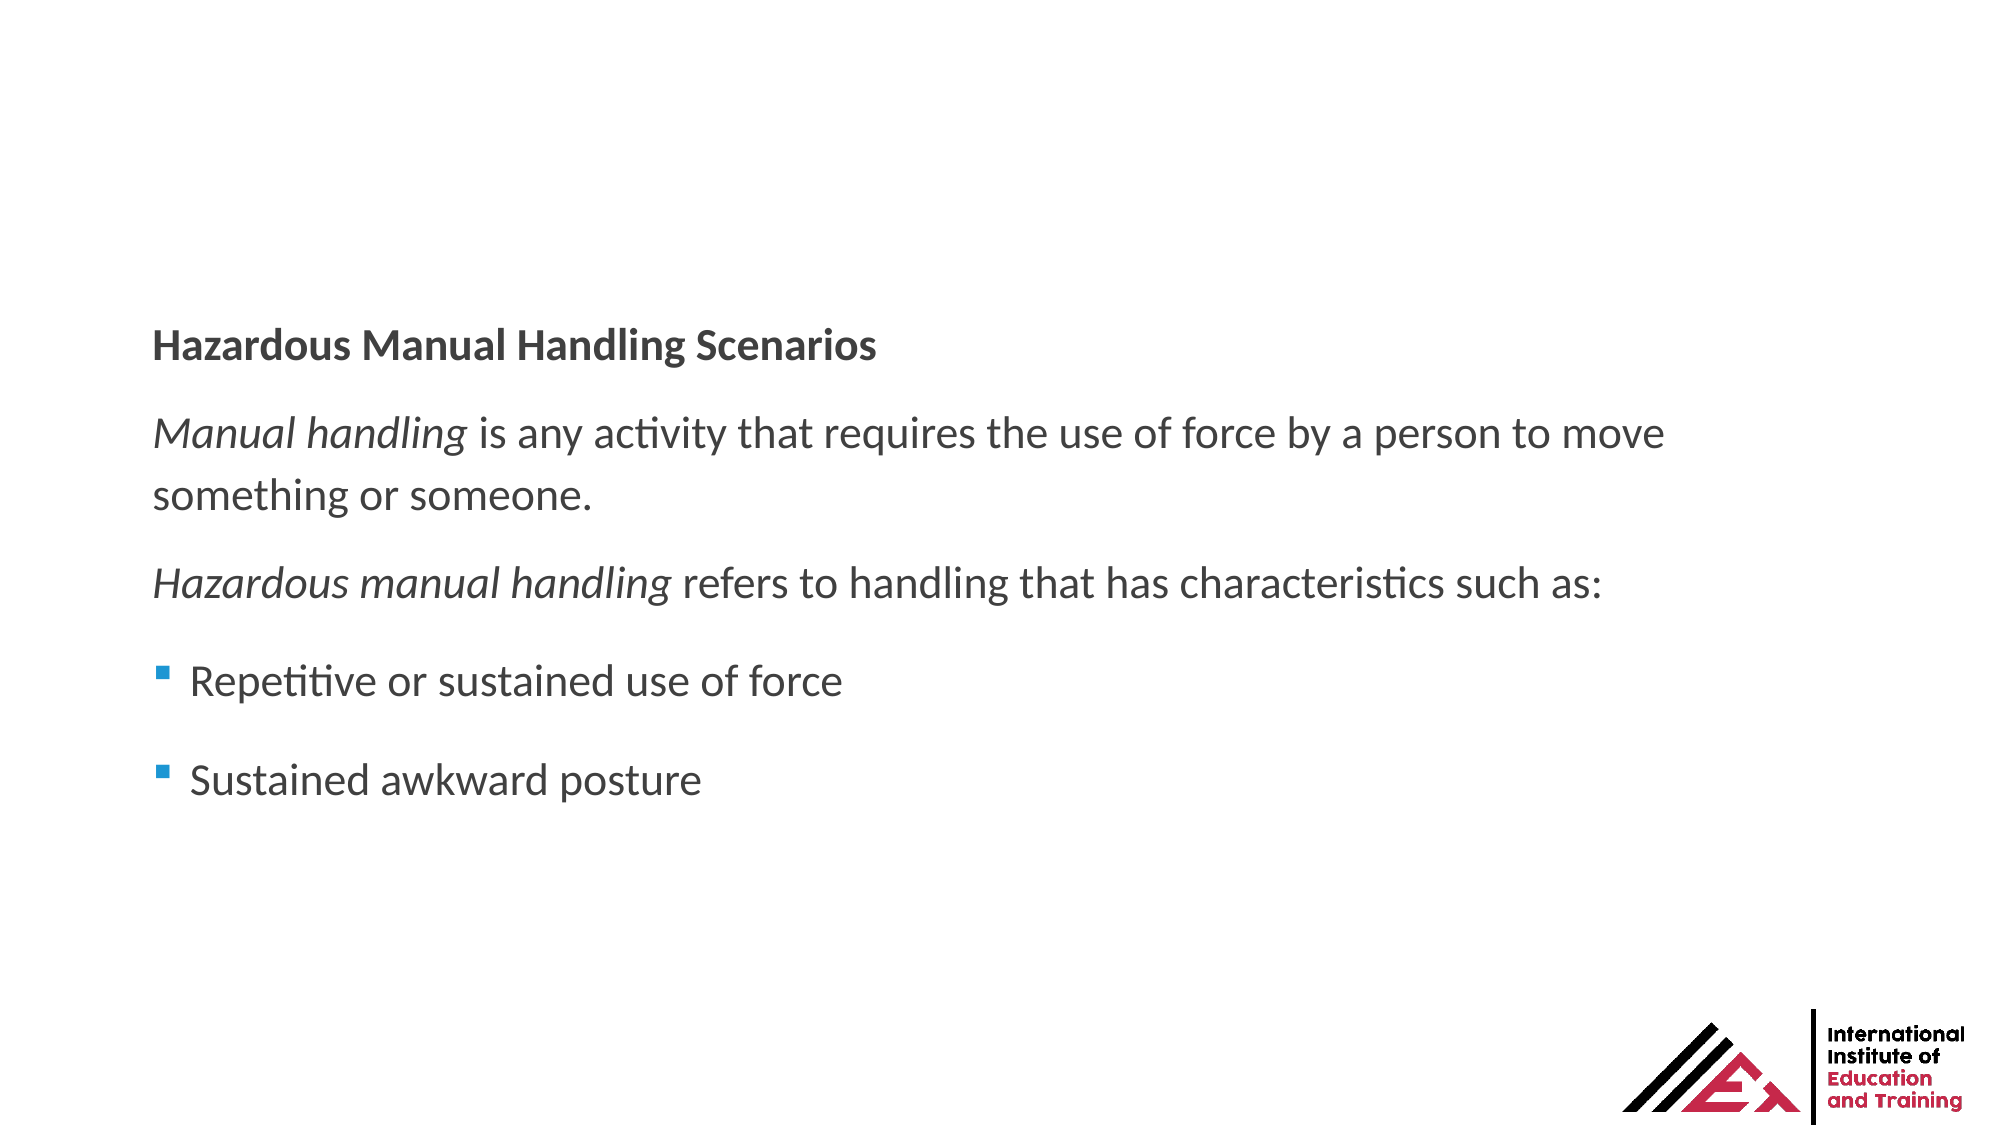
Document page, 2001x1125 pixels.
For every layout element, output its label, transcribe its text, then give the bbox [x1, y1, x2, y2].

list Hazardous Manual Handling Scenarios Manual handling is any activity that requires the use of force by a person to move something or someone. Hazardous manual handling refers to handling that has characteristics such as: Repetitive or sustained use of force Sustained awkward posture [137, 299, 1793, 1014]
picture [1621, 1009, 1964, 1125]
